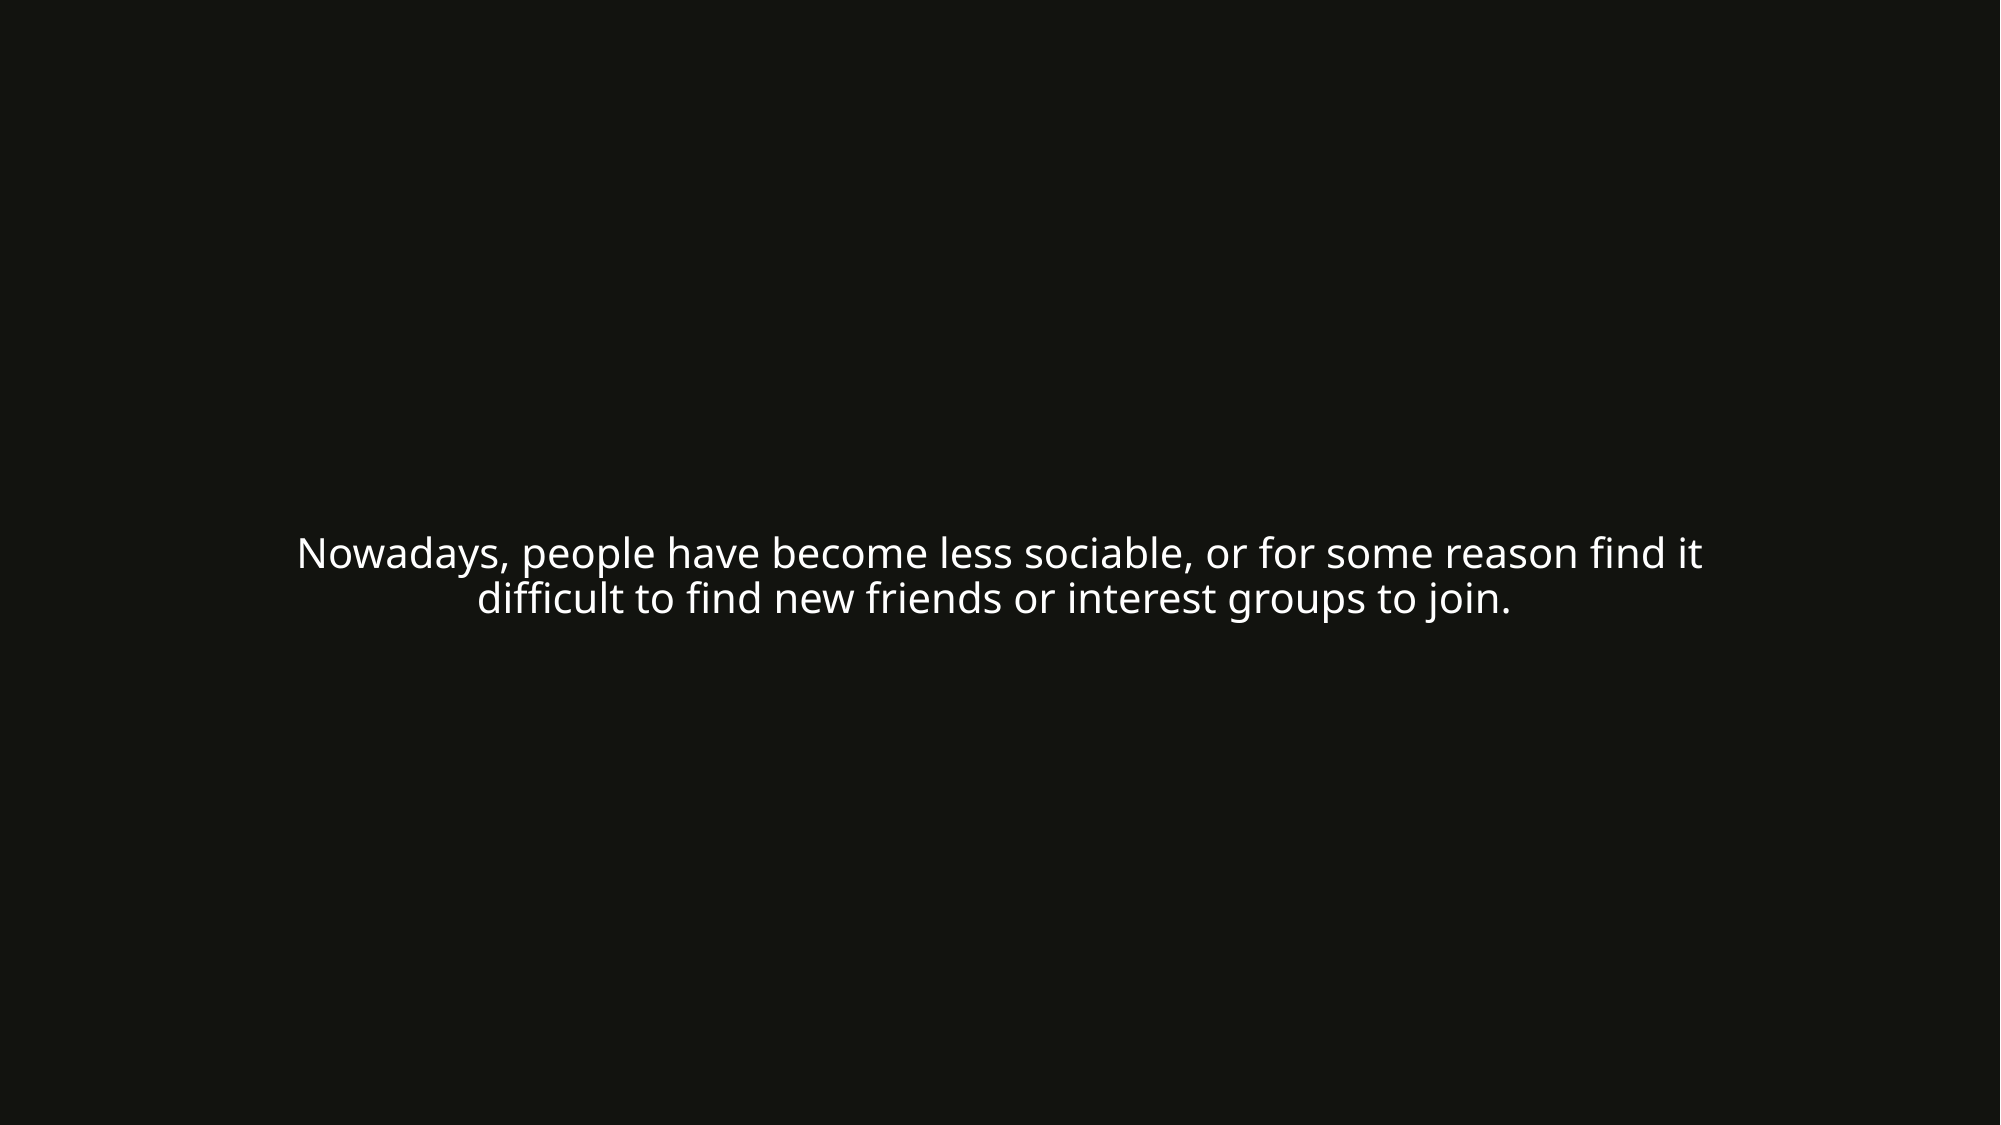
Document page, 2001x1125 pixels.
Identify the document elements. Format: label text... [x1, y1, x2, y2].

text_box Nowadays, people have become less sociable, or for some reason find it difficult to find new friends or interest groups to join. [249, 494, 1750, 631]
text_box [0, 0, 2000, 1125]
